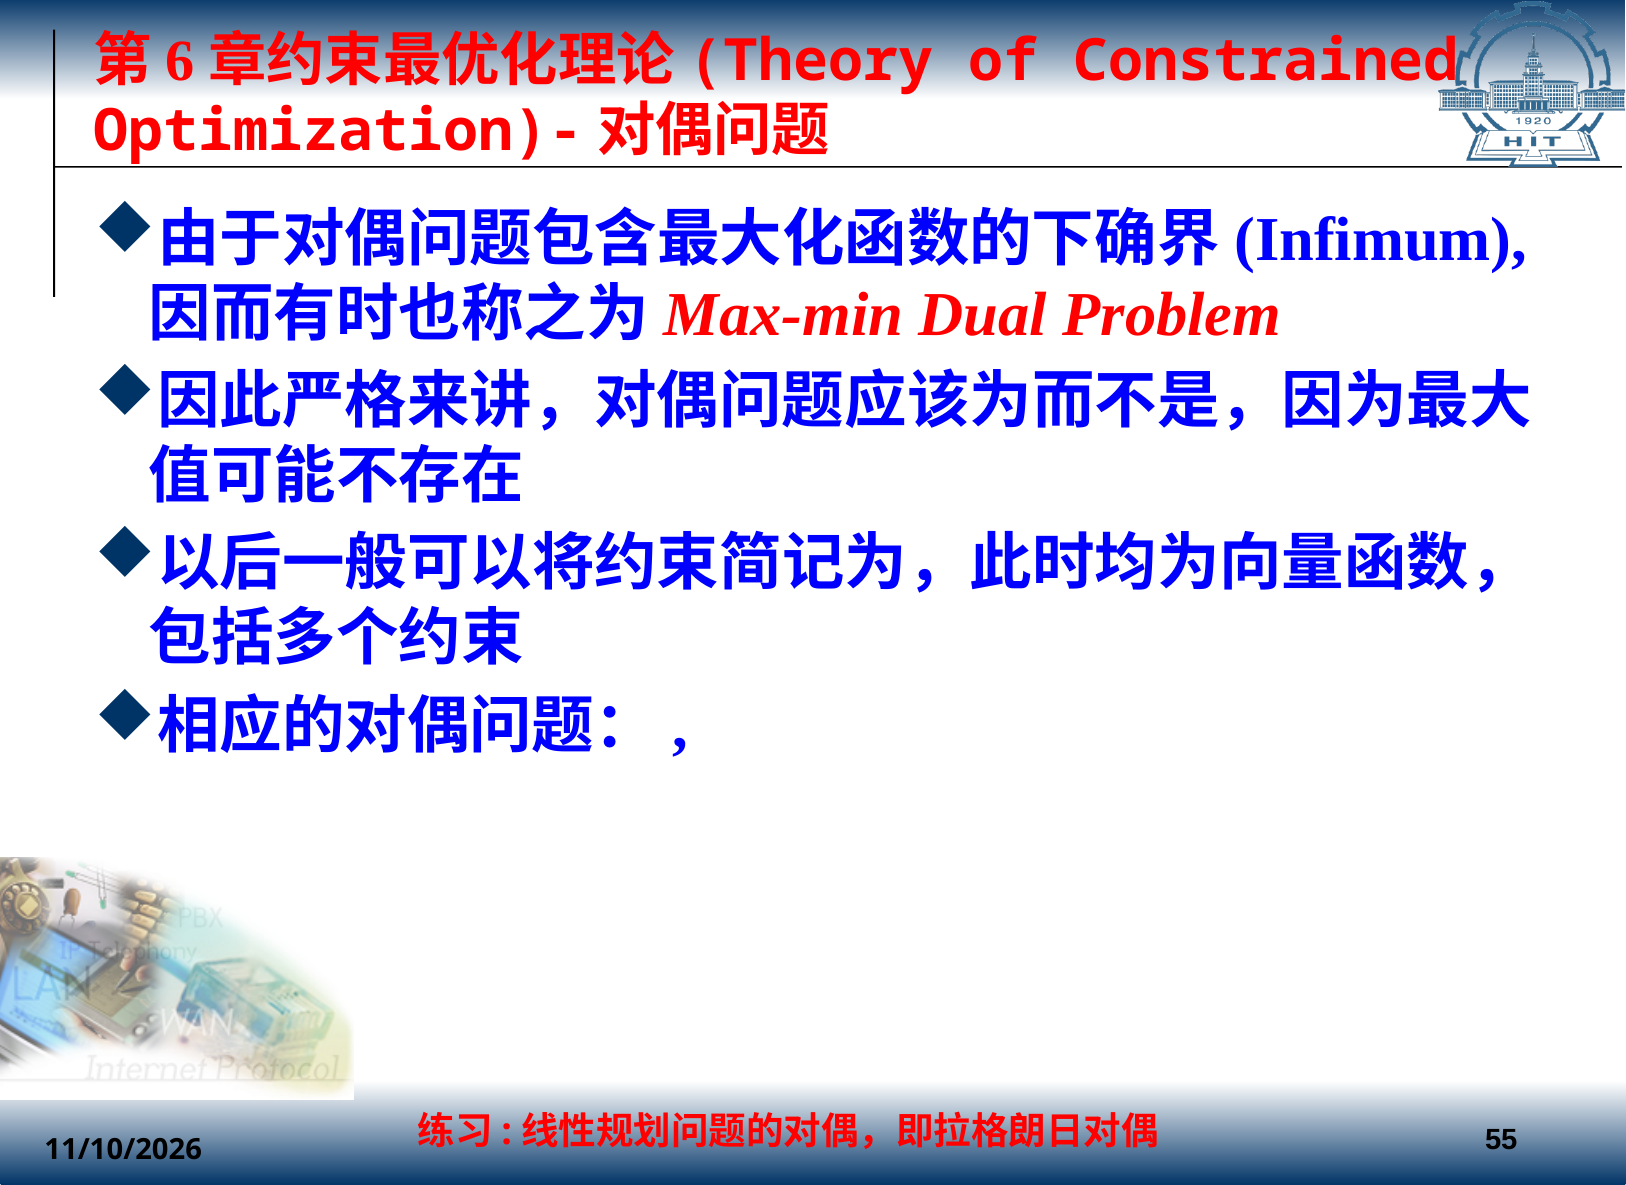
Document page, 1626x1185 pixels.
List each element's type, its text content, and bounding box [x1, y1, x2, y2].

title 第6章约束最优化理论(Theory of Constrained Optimization)-对偶问题 [78, 29, 1498, 155]
text_box 练习:线性规划问题的对偶，即拉格朗日对偶 [380, 1099, 1196, 1160]
picture [0, 857, 354, 1100]
picture [1438, 1, 1626, 167]
